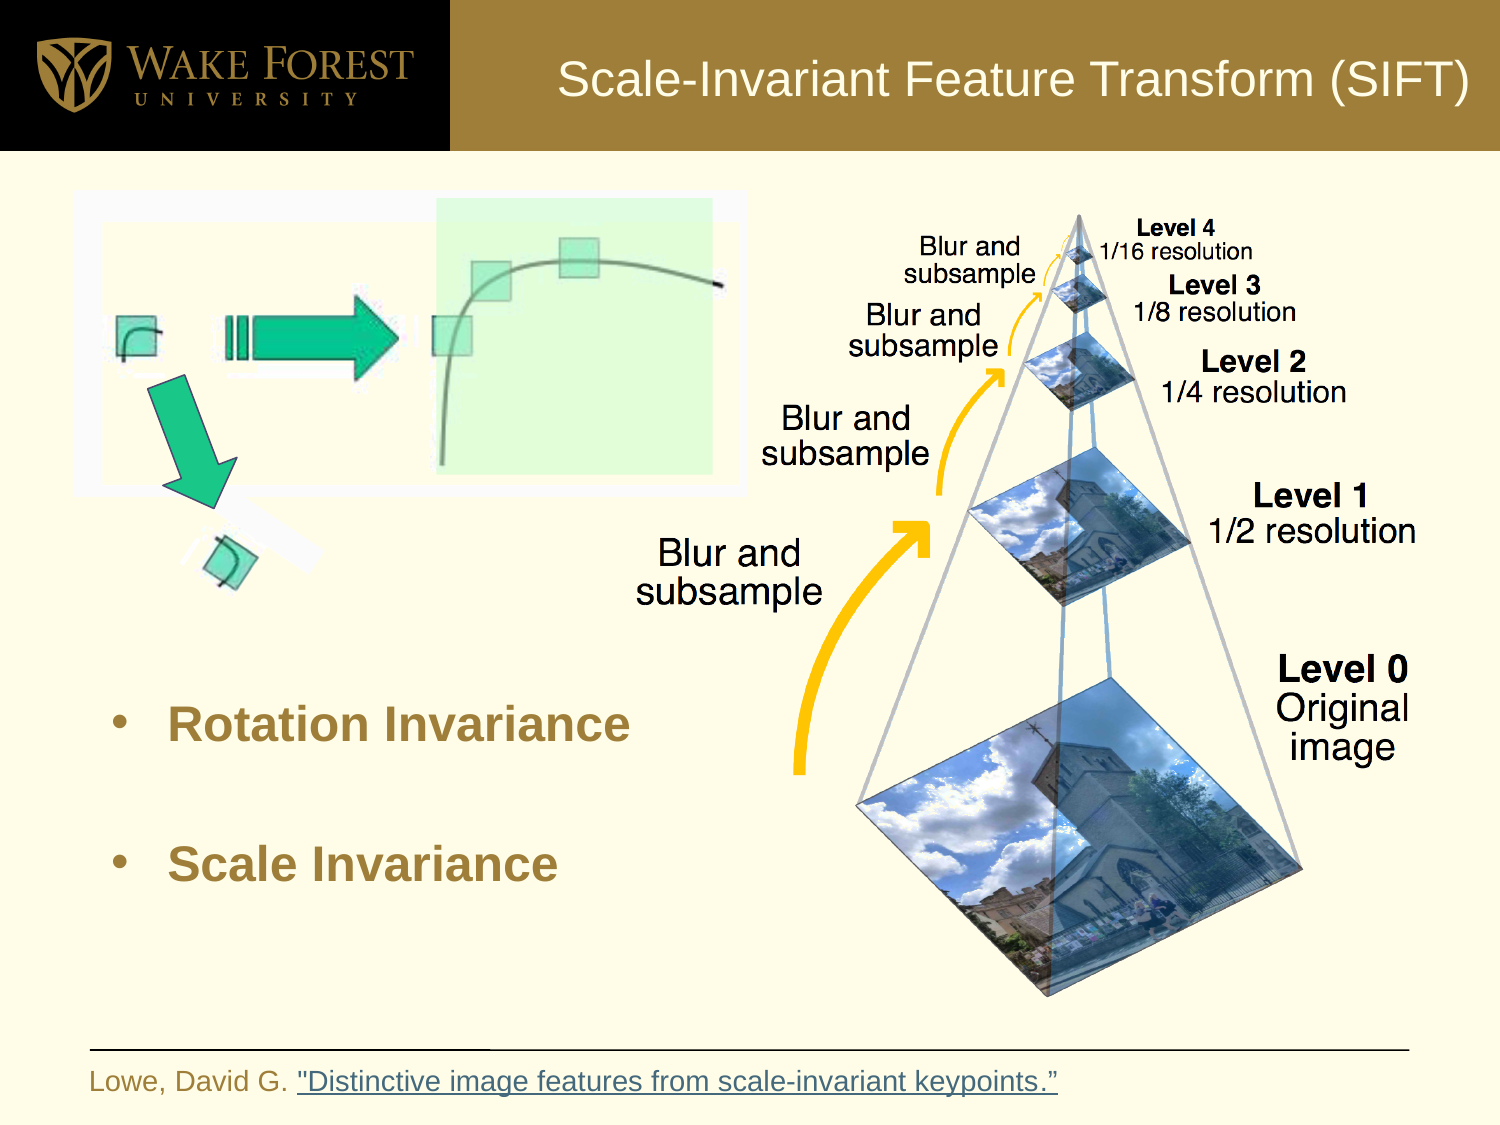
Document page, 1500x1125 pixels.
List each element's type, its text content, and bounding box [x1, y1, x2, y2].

picture [73, 189, 1448, 1004]
list Rotation Invariance Scale Invariance [95, 683, 600, 976]
picture [37, 37, 404, 113]
title Scale-Invariant Feature Transform (SIFT) [404, 1, 1487, 152]
text_box Lowe, David G. "Distinctive image features from scale-invariant keypoints.” [73, 1055, 1086, 1105]
